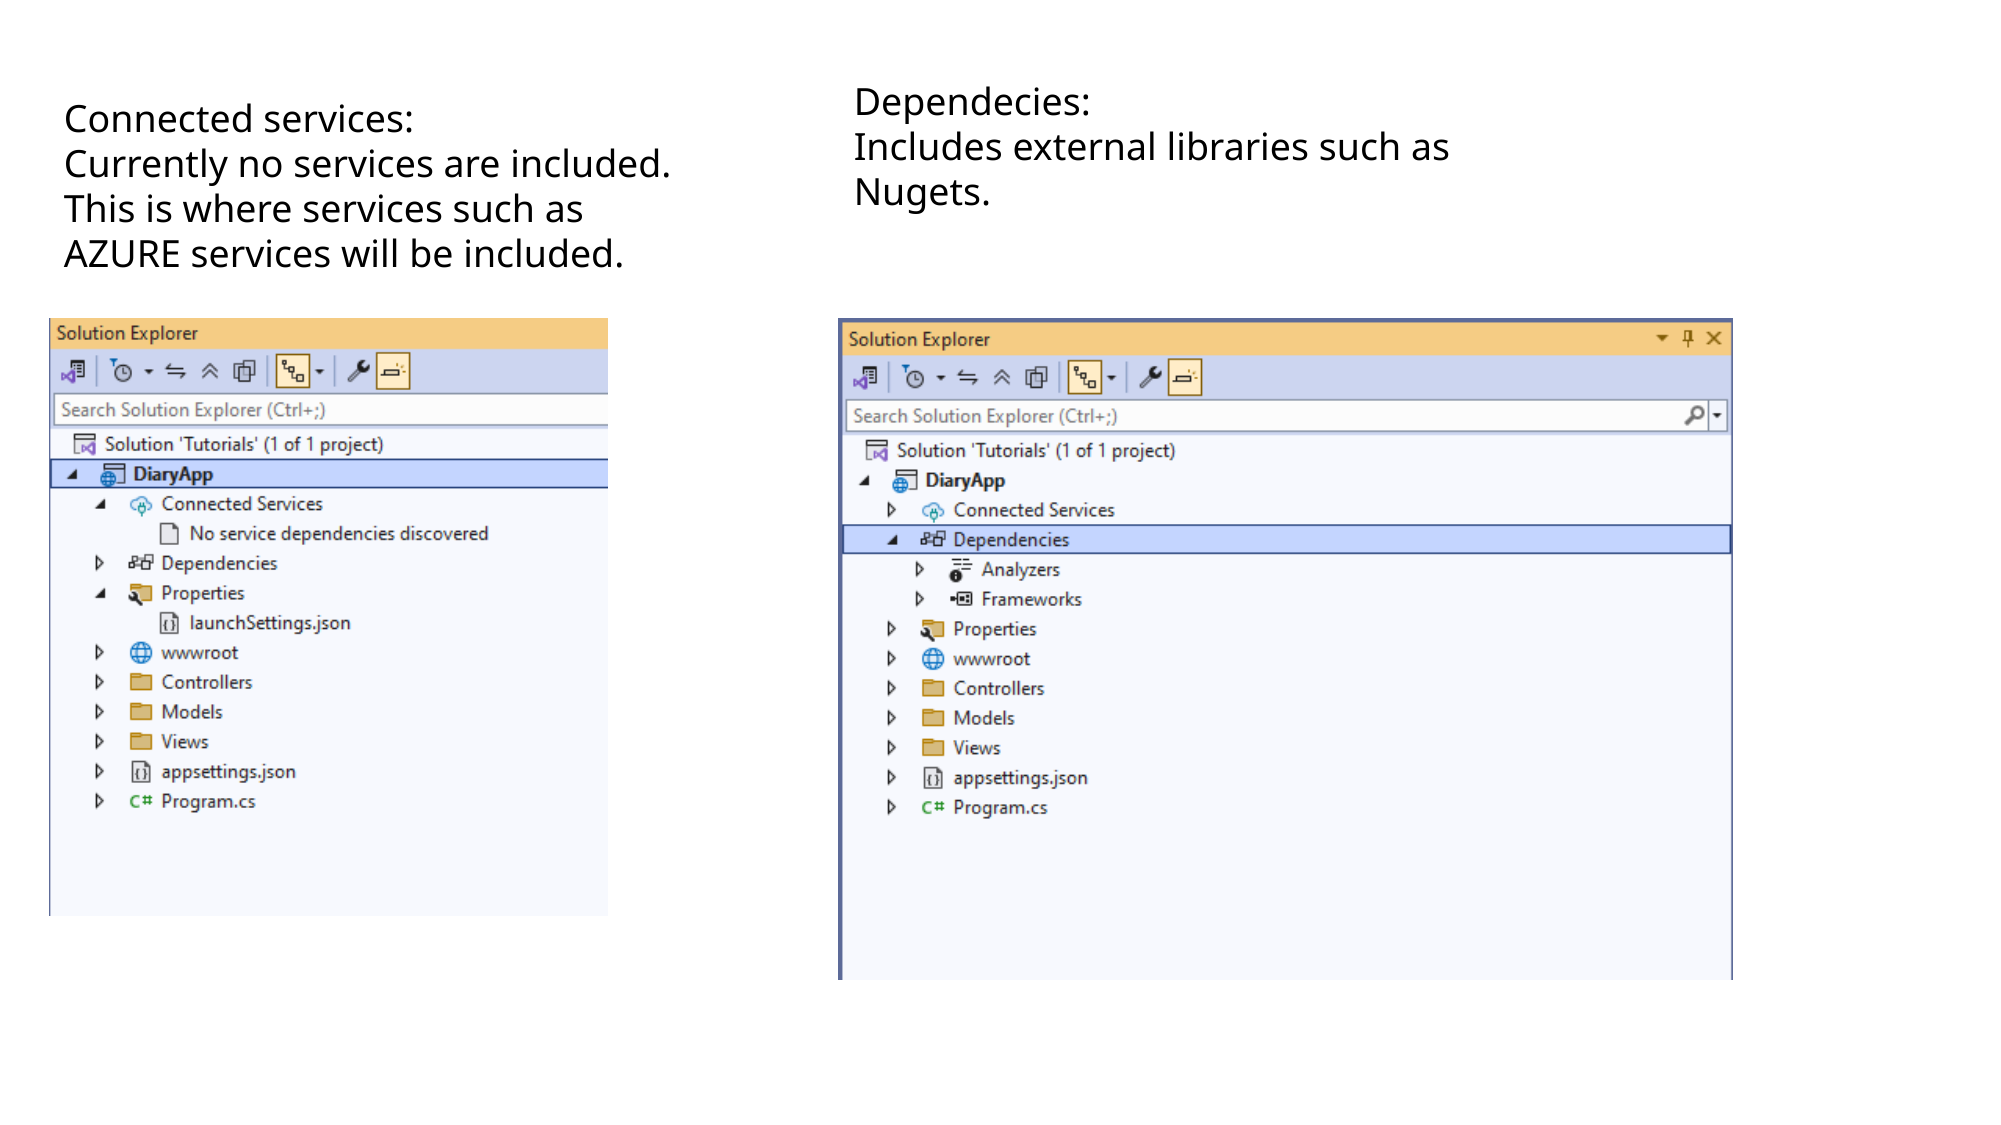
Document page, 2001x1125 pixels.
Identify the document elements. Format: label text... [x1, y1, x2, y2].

picture [48, 318, 608, 917]
text_box Dependecies: Includes external libraries such as Nugets. [838, 70, 1507, 220]
text_box Connected services: Currently no services are included. This is where services such as AZURE services will be included. [49, 87, 718, 283]
picture [838, 318, 1734, 981]
